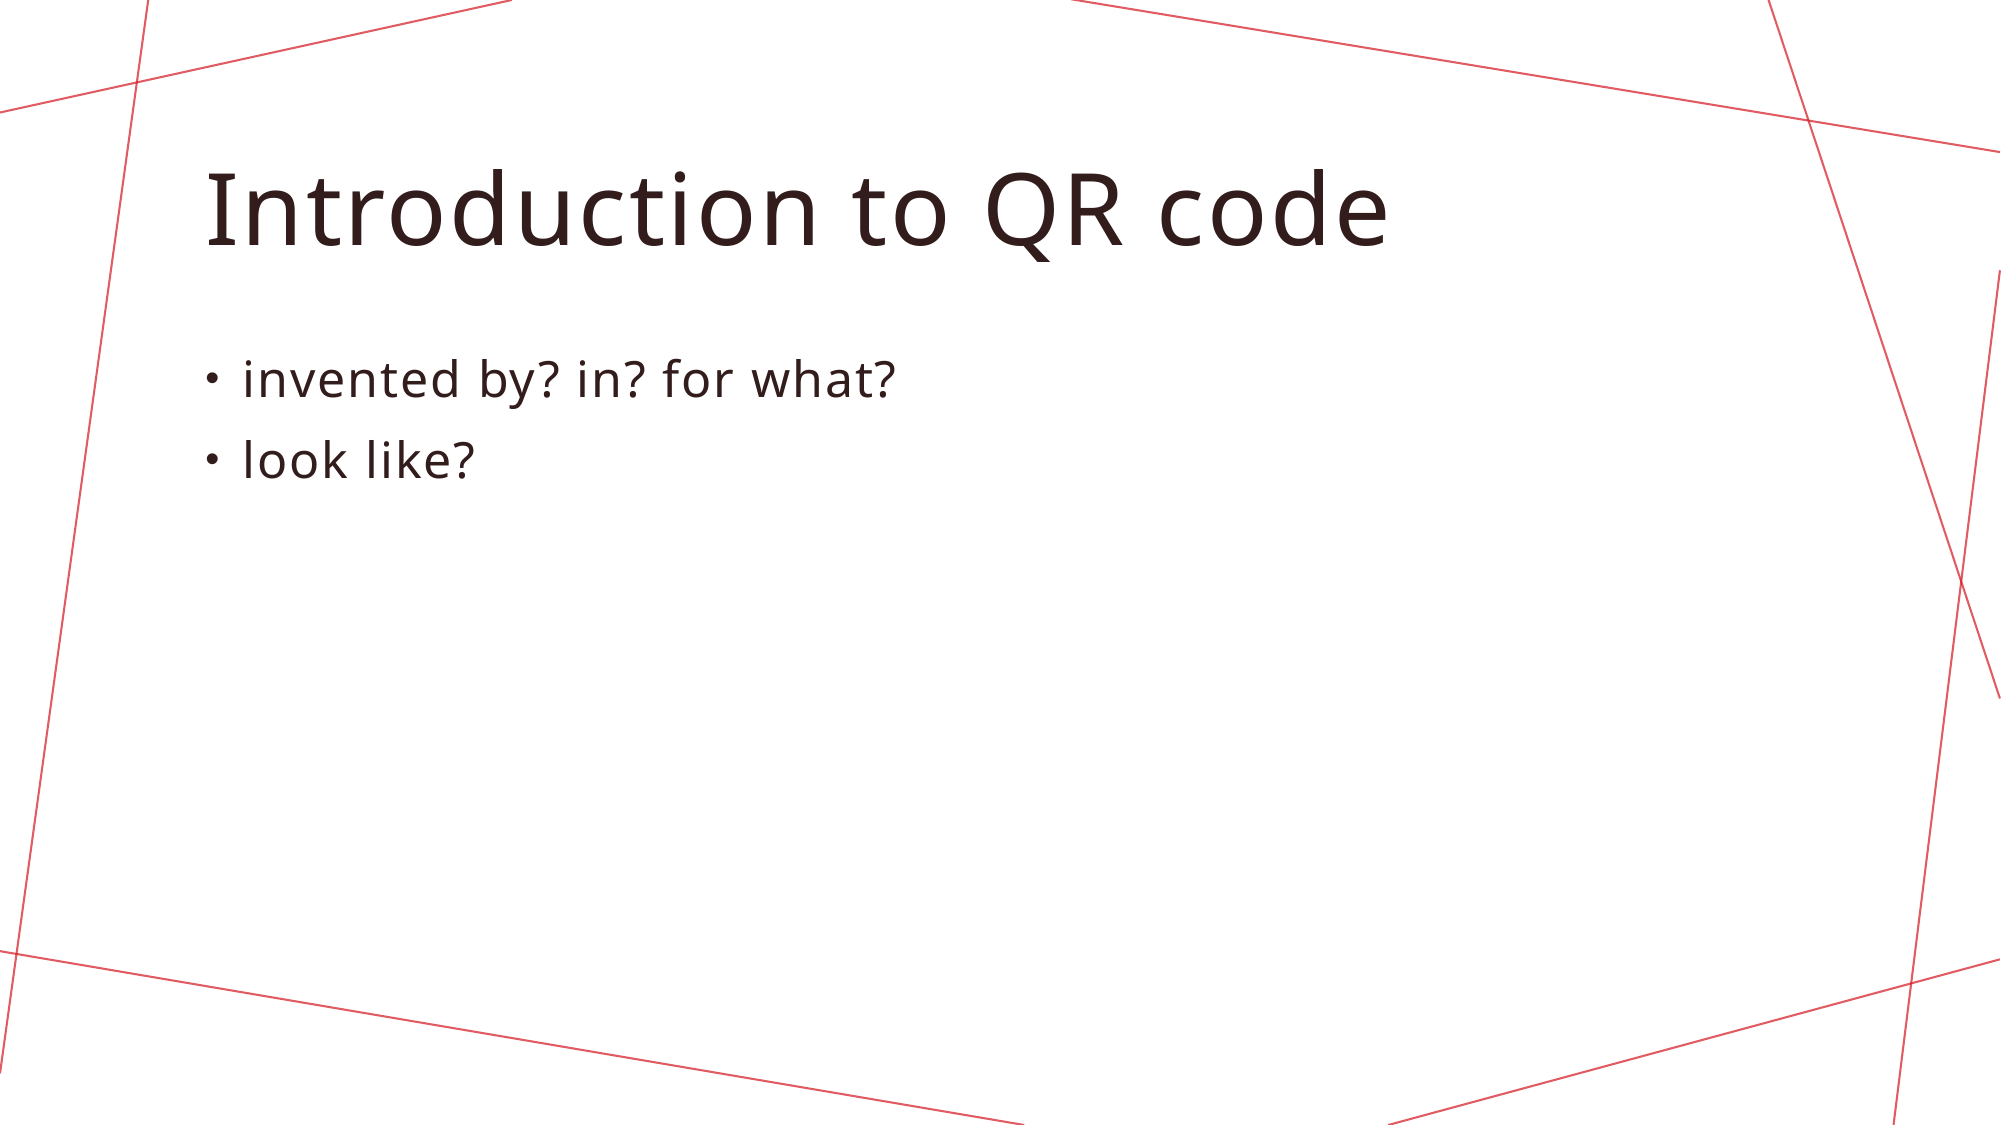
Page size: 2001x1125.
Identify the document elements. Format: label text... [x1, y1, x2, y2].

title Introduction to QR code [187, 87, 1813, 315]
list invented by? in? for what? look like? [187, 329, 1813, 990]
